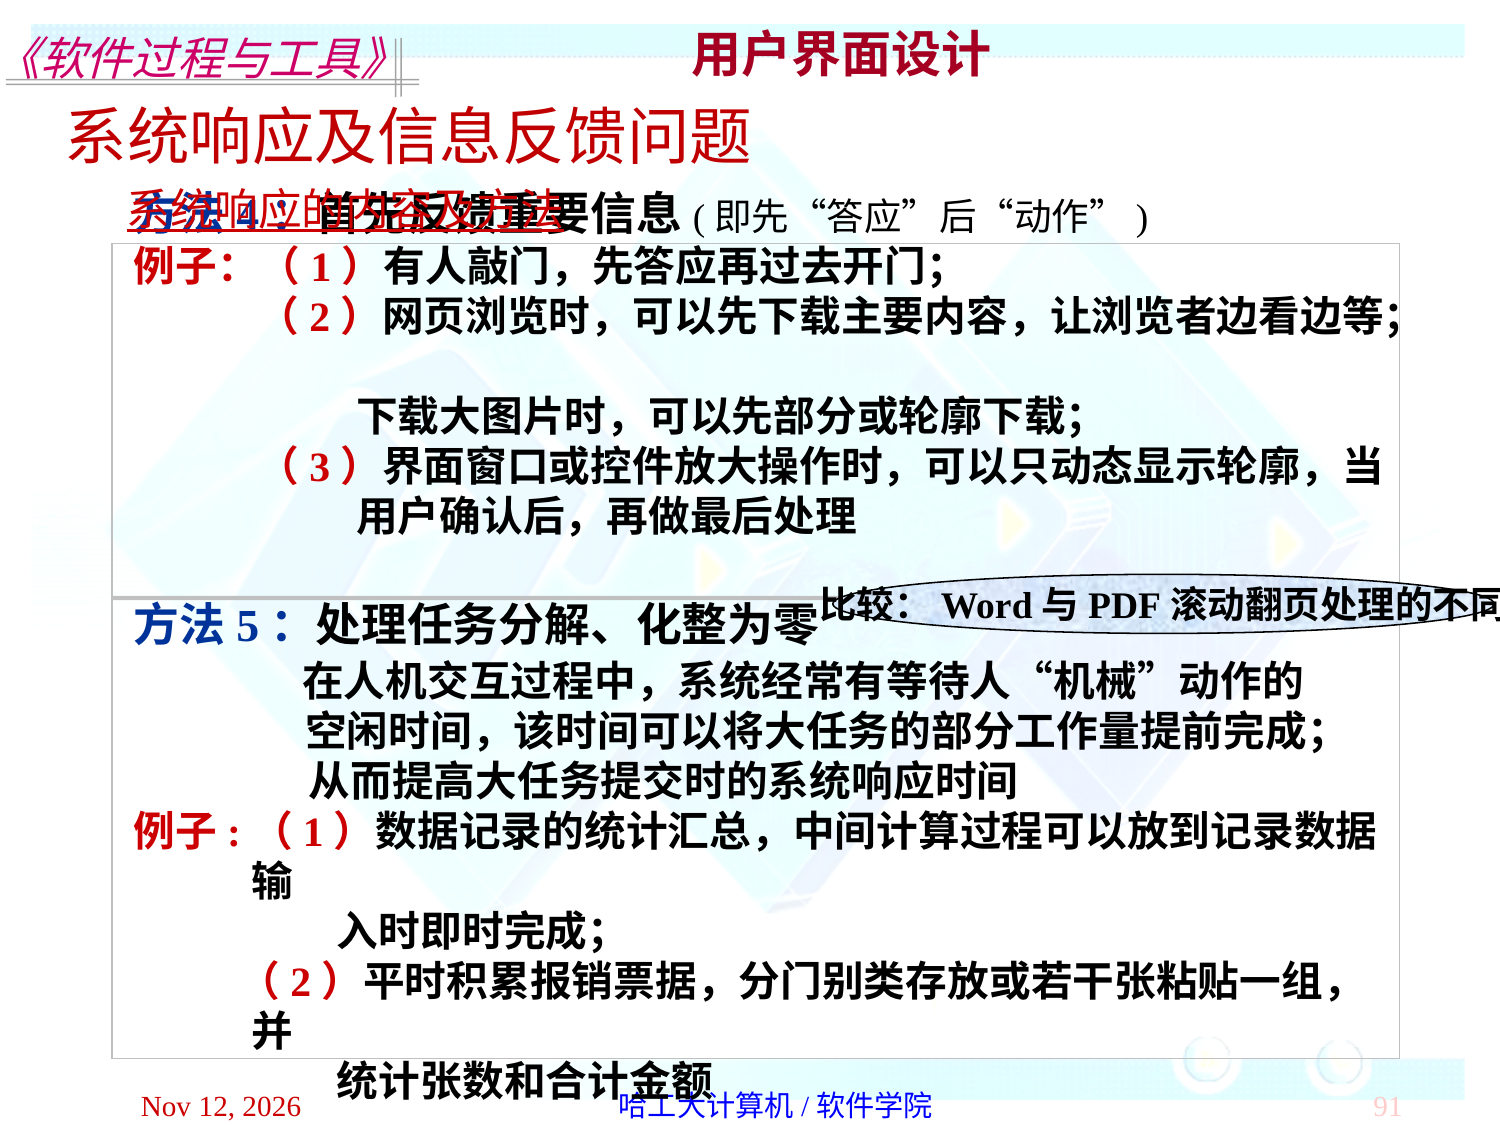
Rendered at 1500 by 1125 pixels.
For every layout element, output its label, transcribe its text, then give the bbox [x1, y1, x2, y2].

text_box 系统响应的内容及方法 [112, 198, 845, 244]
text_box 系统响应及信息反馈问题 [50, 90, 1447, 198]
text_box 方法4：首先反馈重要信息(即先“答应”后“动作”) 例子：（1）有人敲门，先答应再过去开门； （2）网页浏览时，可以先下载主要内容，让浏览者边看边等； 下载大图片时，可以先部分或轮廓下载； （3）界面窗口或控件放大操作时，可以只动态显示轮廓，当 用户确认后，再做最后处理 方法5：处理任务分解、化整为零 在人机交互过程中，系统经常有等待人“机械”动作的 空闲时间，该时间可以将大任务的部分工作量提前完成； 从而提高大任务提交时的系统响应时间 例子:（1）数据记录的统计汇总，中间计算过程可以放到记录数据输 入时即时完成； （2）平时积累报销票据，分门别类存放或若干张粘贴一组，并 统计张数和合计金额 [118, 598, 1407, 1059]
text_box 方法4：首先反馈重要信息(即先“答应”后“动作”) 例子：（1）有人敲门，先答应再过去开门； （2）网页浏览时，可以先下载主要内容，让浏览者边看边等； 下载大图片时，可以先部分或轮廓下载； （3）界面窗口或控件放大操作时，可以只动态显示轮廓，当 用户确认后，再做最后处理 方法5：处理任务分解、化整为零 在人机交互过程中，系统经常有等待人“机械”动作的 空闲时间，该时间可以将大任务的部分工作量提前完成； 从而提高大任务提交时的系统响应时间 例子:（1）数据记录的统计汇总，中间计算过程可以放到记录数据输 入时即时完成； （2）平时积累报销票据，分门别类存放或若干张粘贴一组，并 统计张数和合计金额 [118, 231, 1407, 597]
text_box [112, 244, 118, 597]
text_box 用户界面设计 [389, 15, 1294, 90]
text_box 比较：Word与PDF滚动翻页处理的不同 [832, 574, 1495, 634]
text_box [112, 598, 118, 1059]
